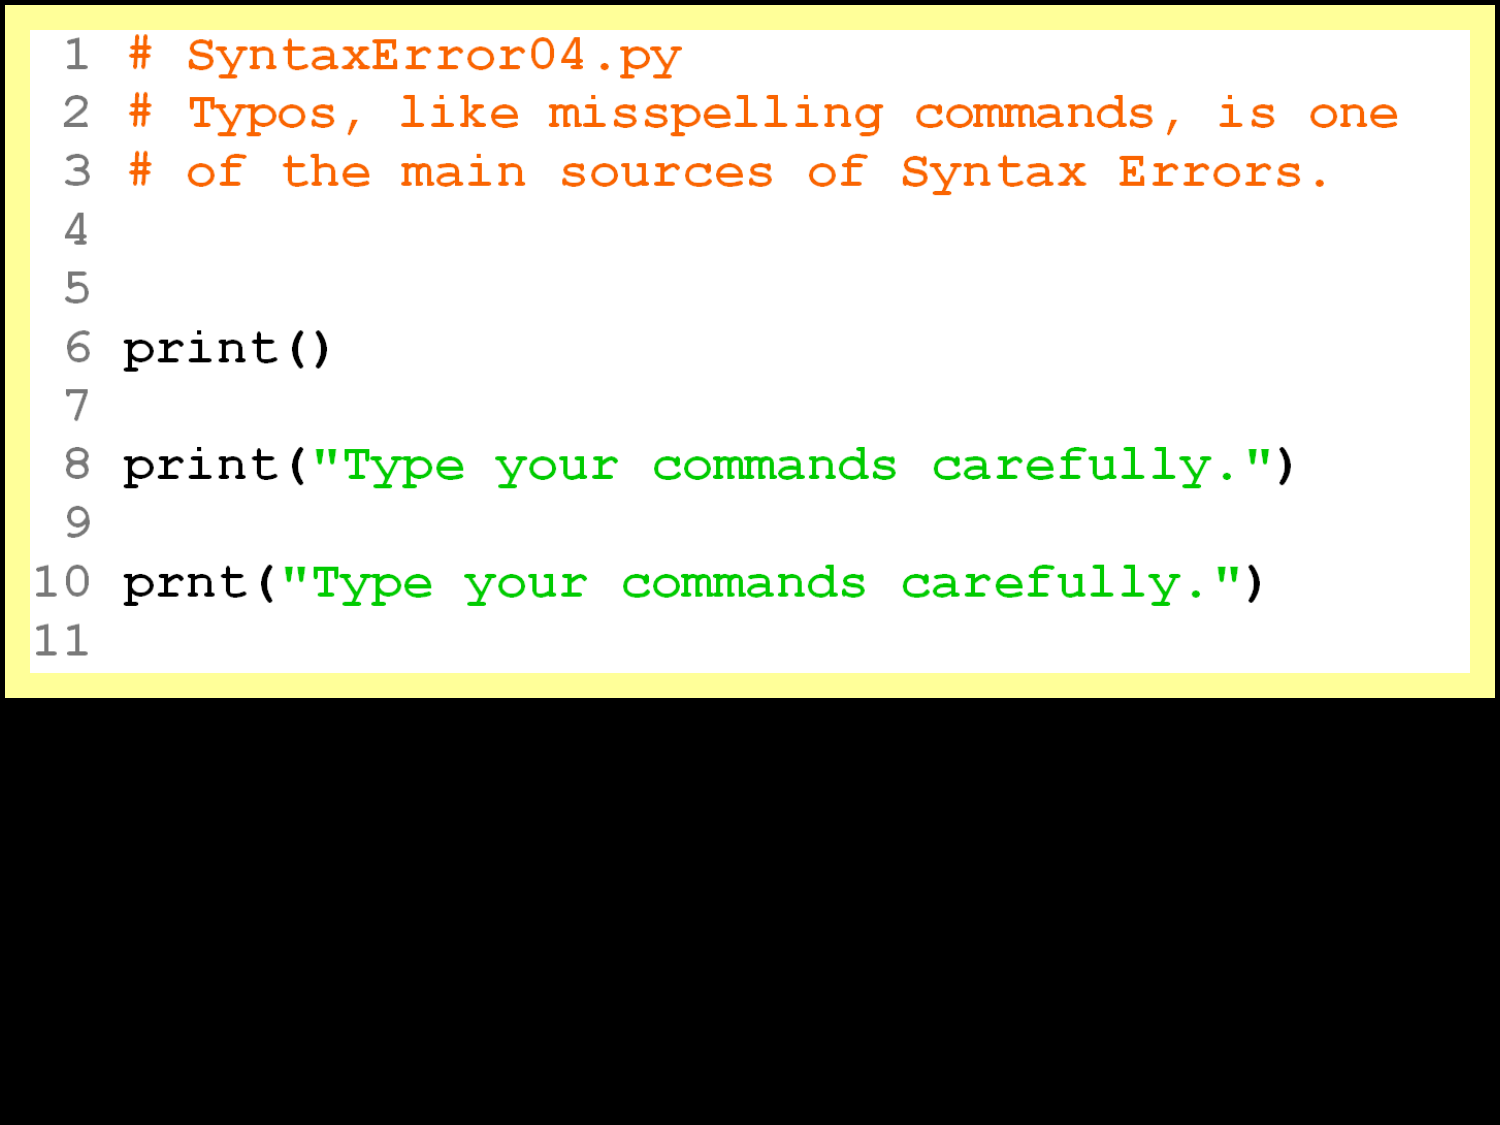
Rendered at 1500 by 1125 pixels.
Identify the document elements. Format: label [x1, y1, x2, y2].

picture [29, 29, 1471, 674]
